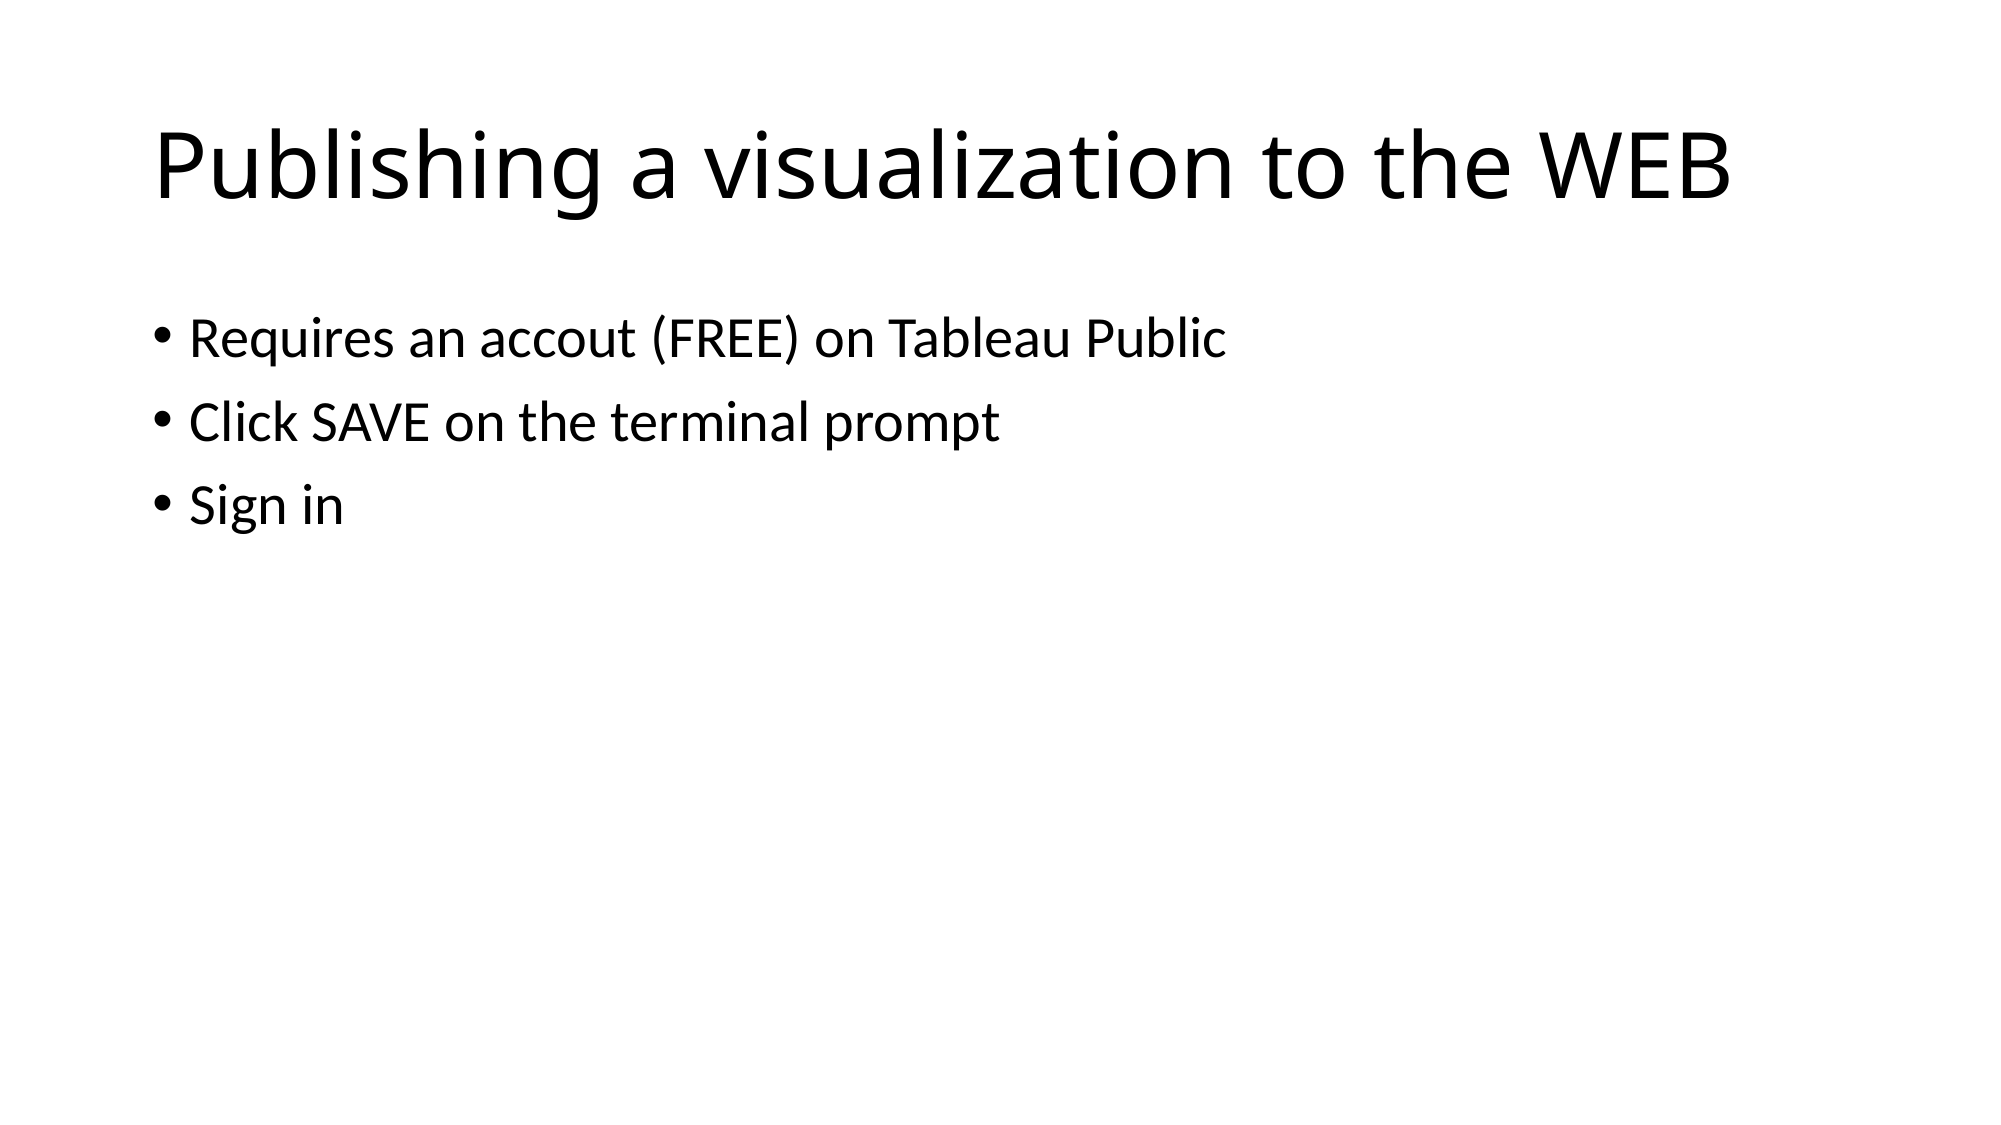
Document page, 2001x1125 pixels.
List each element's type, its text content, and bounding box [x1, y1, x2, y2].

list Requires an accout (FREE) on Tableau Public Click SAVE on the terminal prompt Sign in [137, 299, 1863, 1014]
title Publishing a visualization to the WEB [137, 59, 1863, 278]
